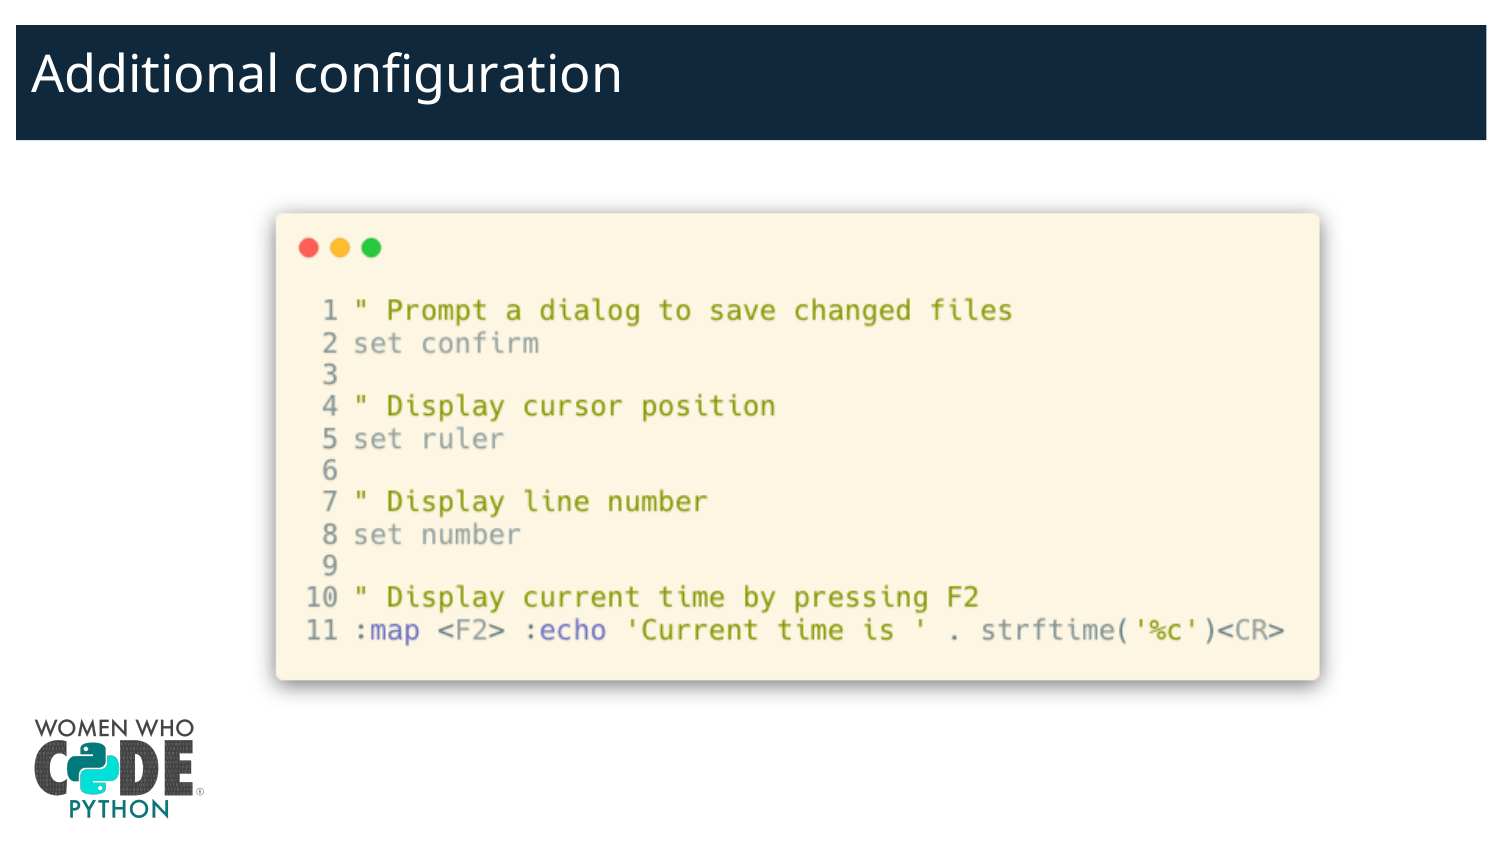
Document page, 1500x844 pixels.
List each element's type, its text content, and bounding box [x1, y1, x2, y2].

picture [19, 703, 213, 833]
text_box Additional configuration [16, 25, 1487, 141]
picture [248, 179, 1348, 715]
